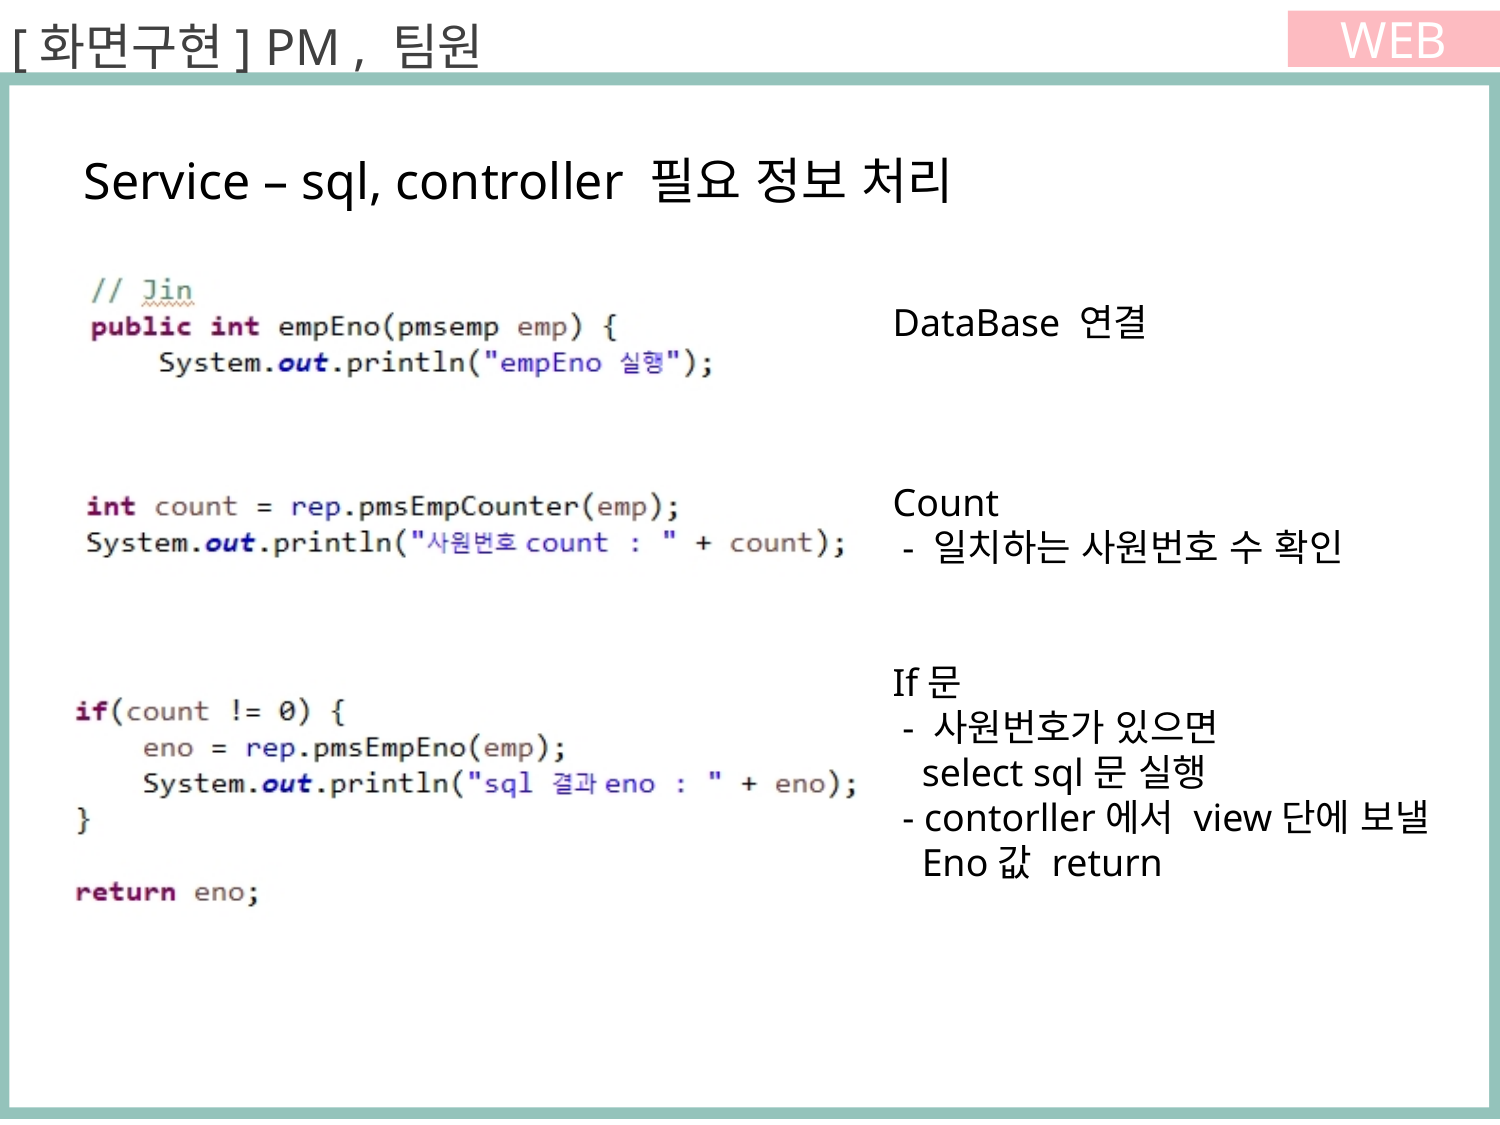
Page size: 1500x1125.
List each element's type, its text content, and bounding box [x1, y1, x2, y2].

text_box WEB [1286, 9, 1500, 69]
picture [72, 485, 859, 577]
picture [68, 269, 718, 392]
picture [72, 677, 862, 920]
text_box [0, 72, 1500, 1120]
text_box [화면구현] PM , 팀원 [0, 0, 514, 71]
